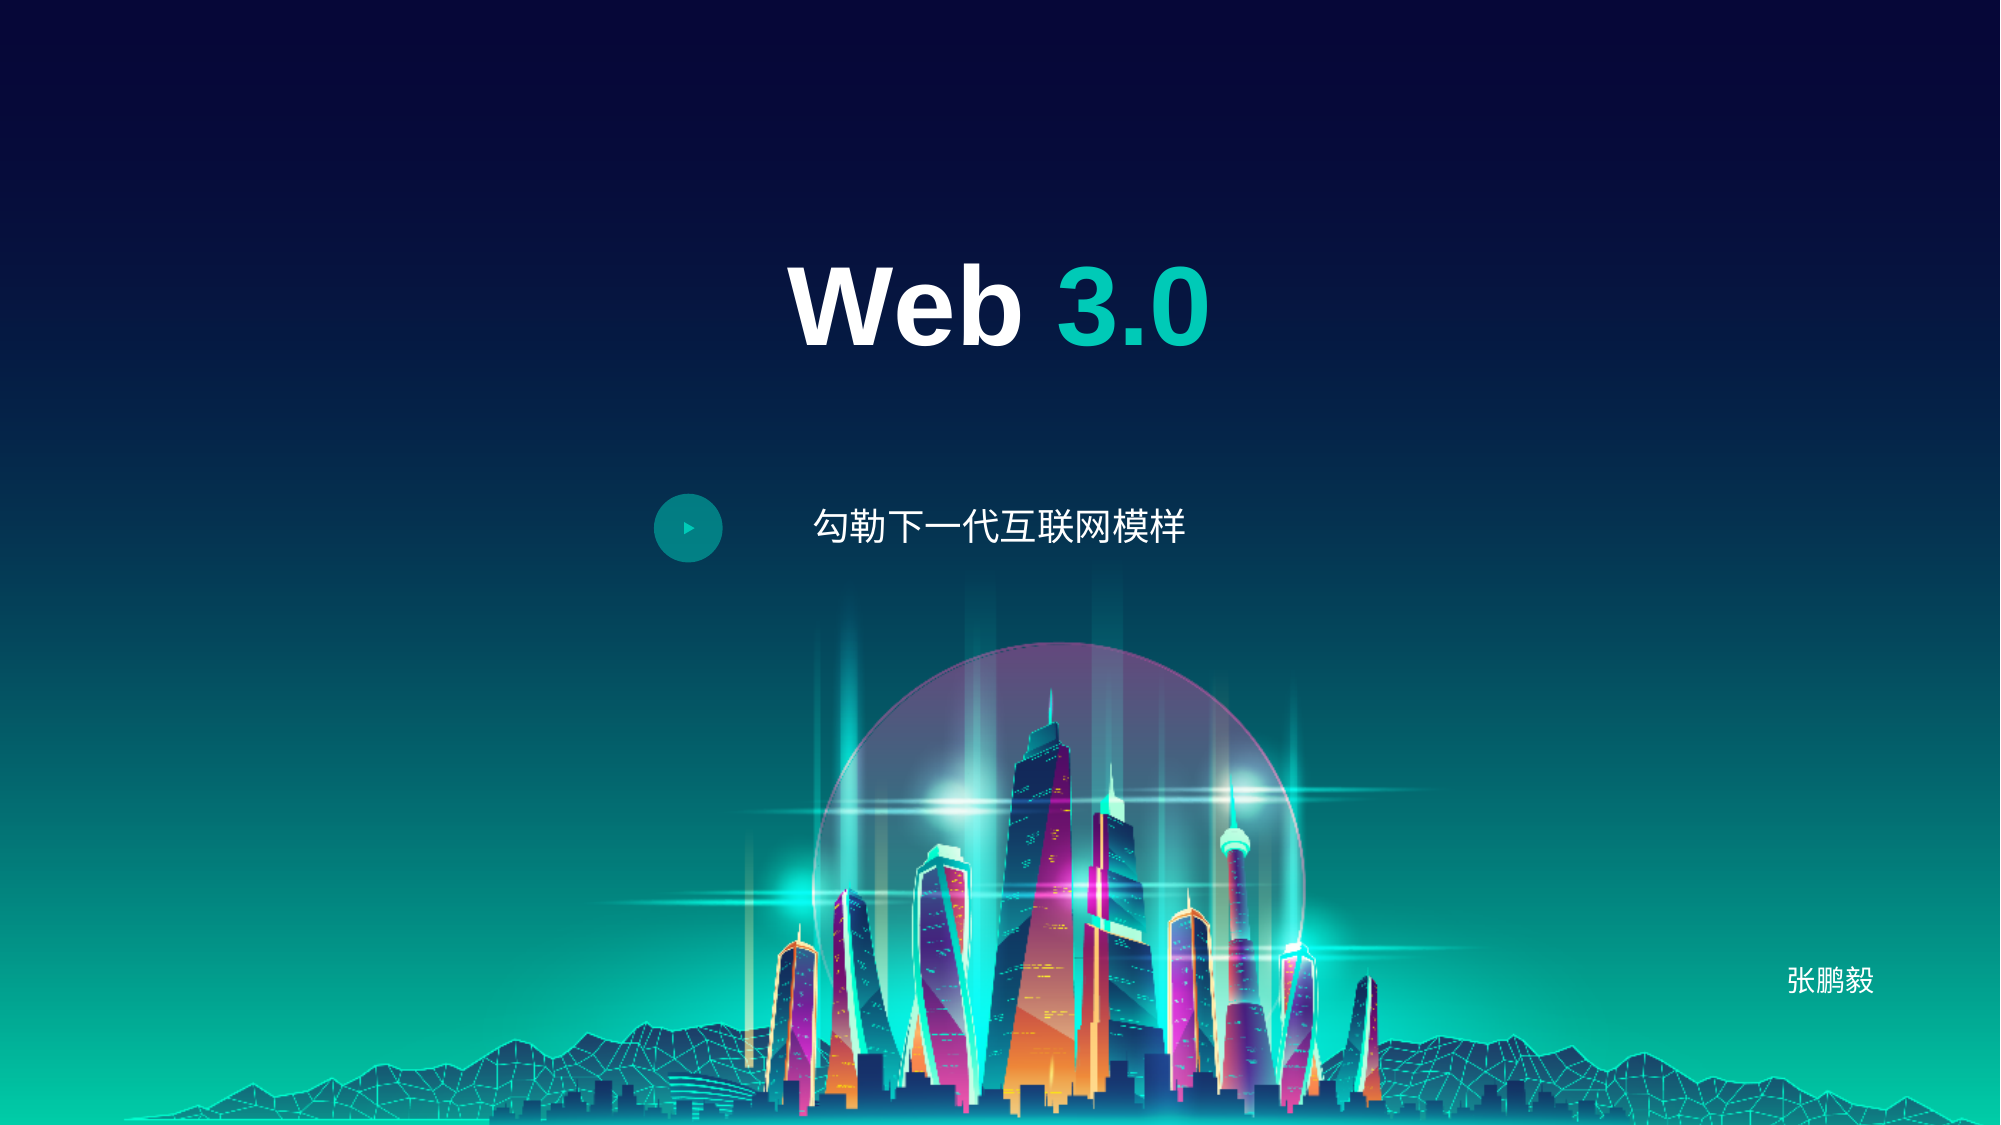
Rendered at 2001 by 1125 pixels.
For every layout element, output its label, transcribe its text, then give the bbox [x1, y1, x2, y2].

list 张鹏毅 [1286, 957, 1890, 1007]
picture [0, 0, 2000, 560]
picture [0, 629, 2000, 1125]
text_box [653, 493, 723, 563]
title Web 3.0 [298, 239, 1702, 378]
subtitle 勾勒下一代互联网模样 [727, 495, 1273, 557]
